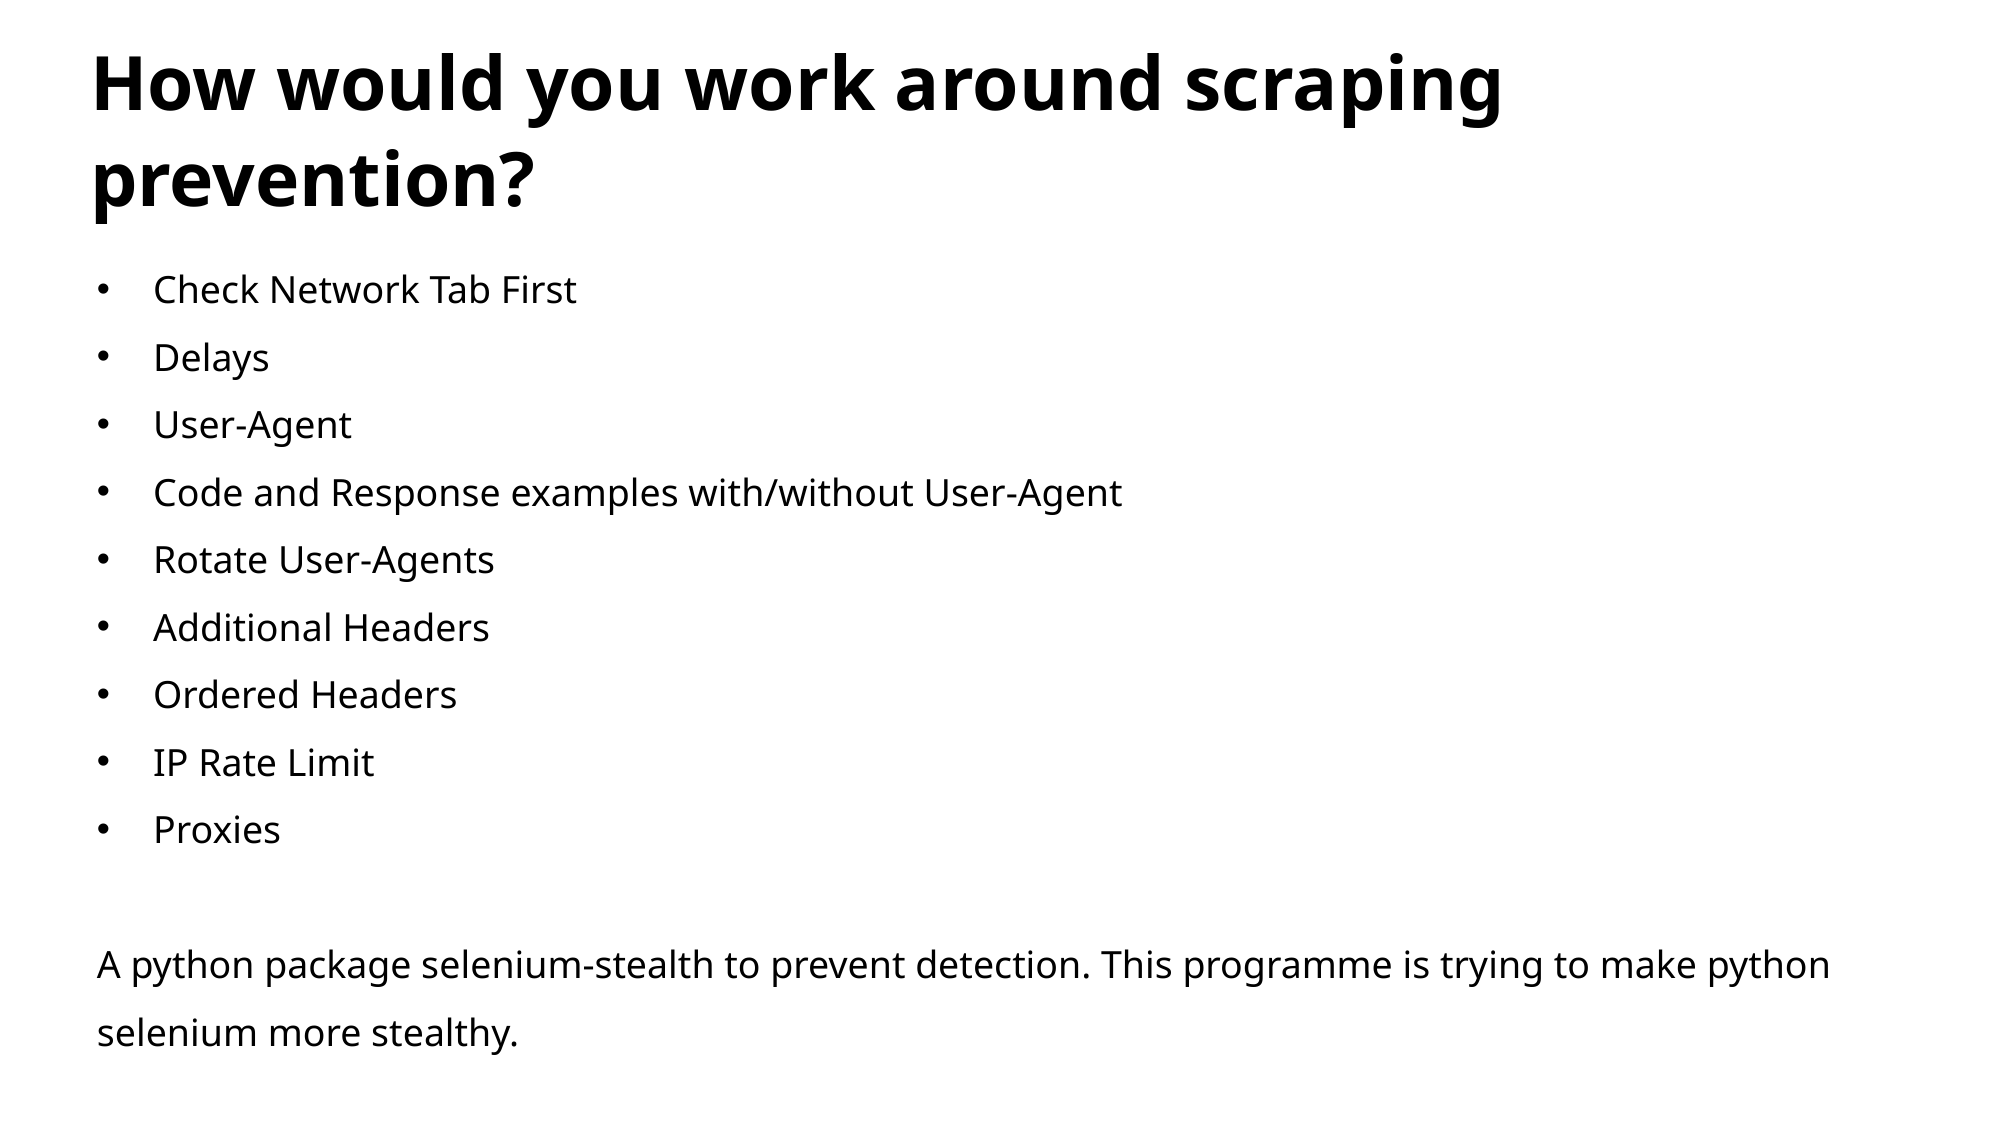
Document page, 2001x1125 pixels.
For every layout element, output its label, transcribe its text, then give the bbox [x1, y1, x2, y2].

list Check Network Tab First Delays User-Agent Code and Response examples with/without User-Agent Rotate User-Agents Additional Headers Ordered Headers IP Rate Limit Proxies A python package selenium-stealth to prevent detection. This programme is trying to make python selenium more stealthy. [82, 243, 1901, 1012]
title How would you work around scraping prevention? [75, 0, 1825, 282]
